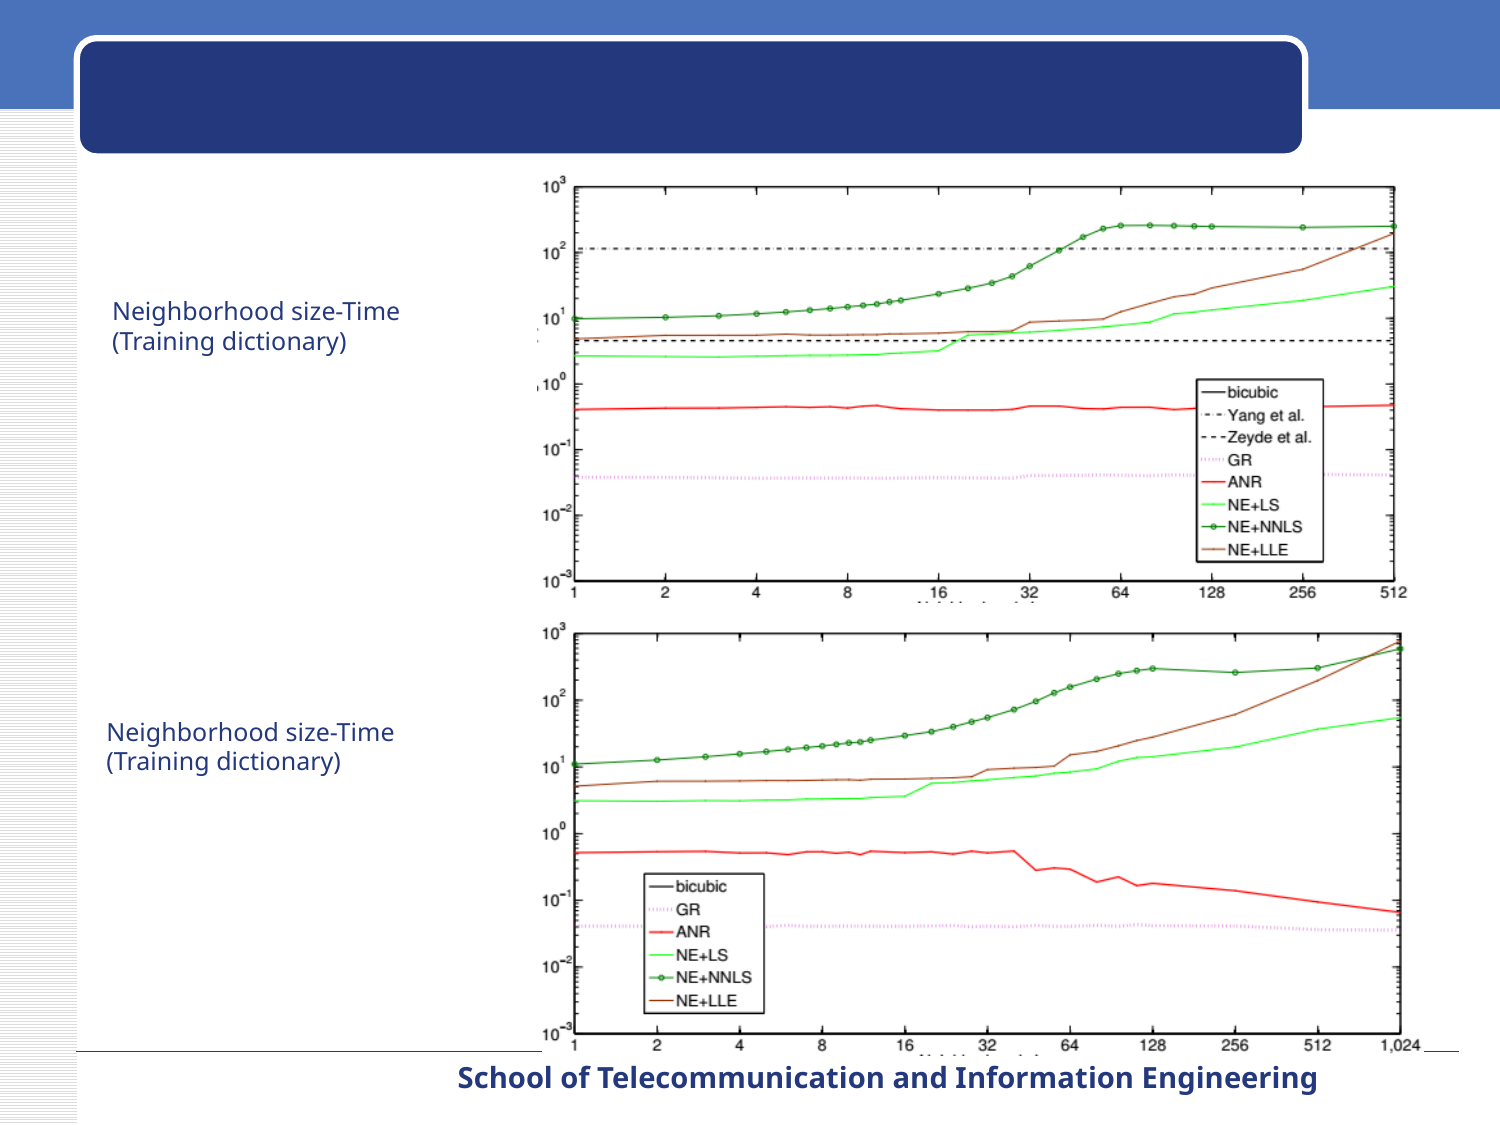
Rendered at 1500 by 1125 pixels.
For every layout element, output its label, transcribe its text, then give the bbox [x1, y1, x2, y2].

picture [537, 172, 1424, 603]
text_box Neighborhood size-Time (Training dictionary) [106, 715, 465, 793]
picture [541, 621, 1424, 1057]
text_box Neighborhood size-Time (Training dictionary) [112, 295, 470, 373]
